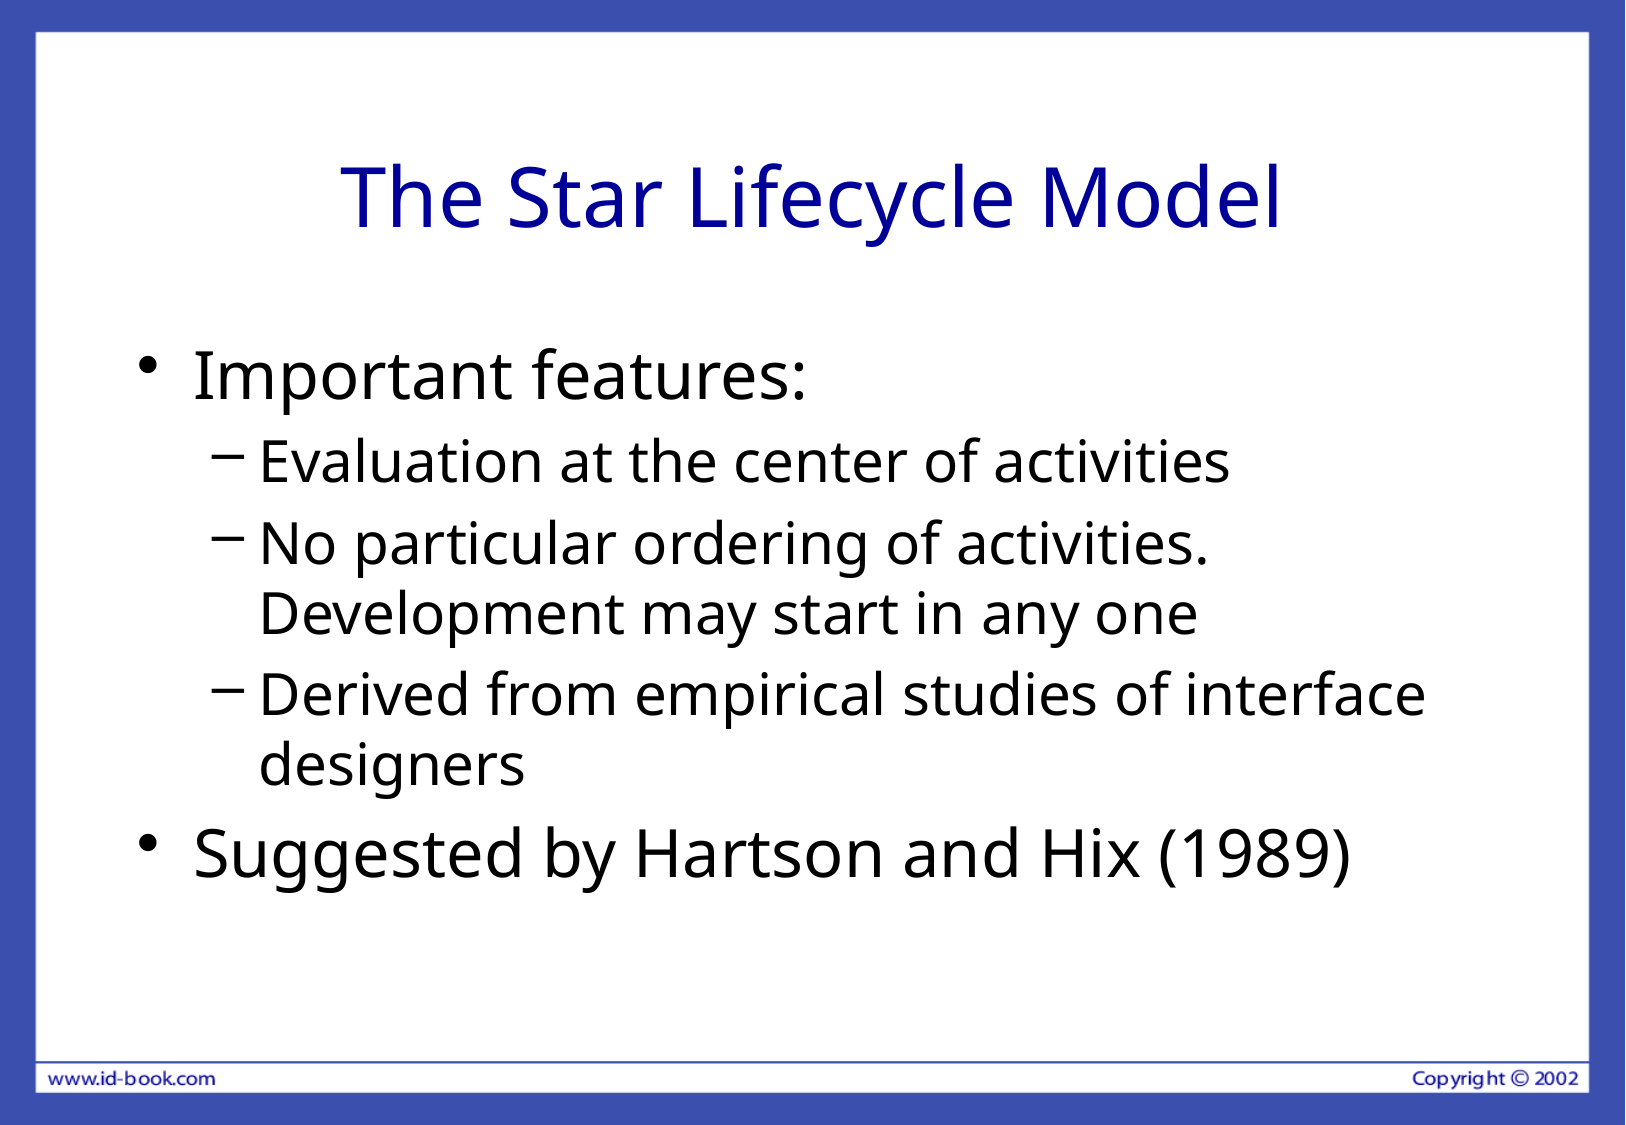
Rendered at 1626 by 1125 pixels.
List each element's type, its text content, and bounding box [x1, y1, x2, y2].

text_box [562, 1024, 1063, 1100]
text_box [125, 1024, 463, 1100]
title The Star Lifecycle Model [121, 99, 1504, 288]
picture [0, 0, 1625, 1125]
text_box [112, 299, 1500, 975]
list Important features: Evaluation at the center of activities No particular ordering of activities. Development may start in any one Derived from empirical studies of interface designers Suggested by Hartson and Hix (1989) [121, 324, 1504, 1001]
